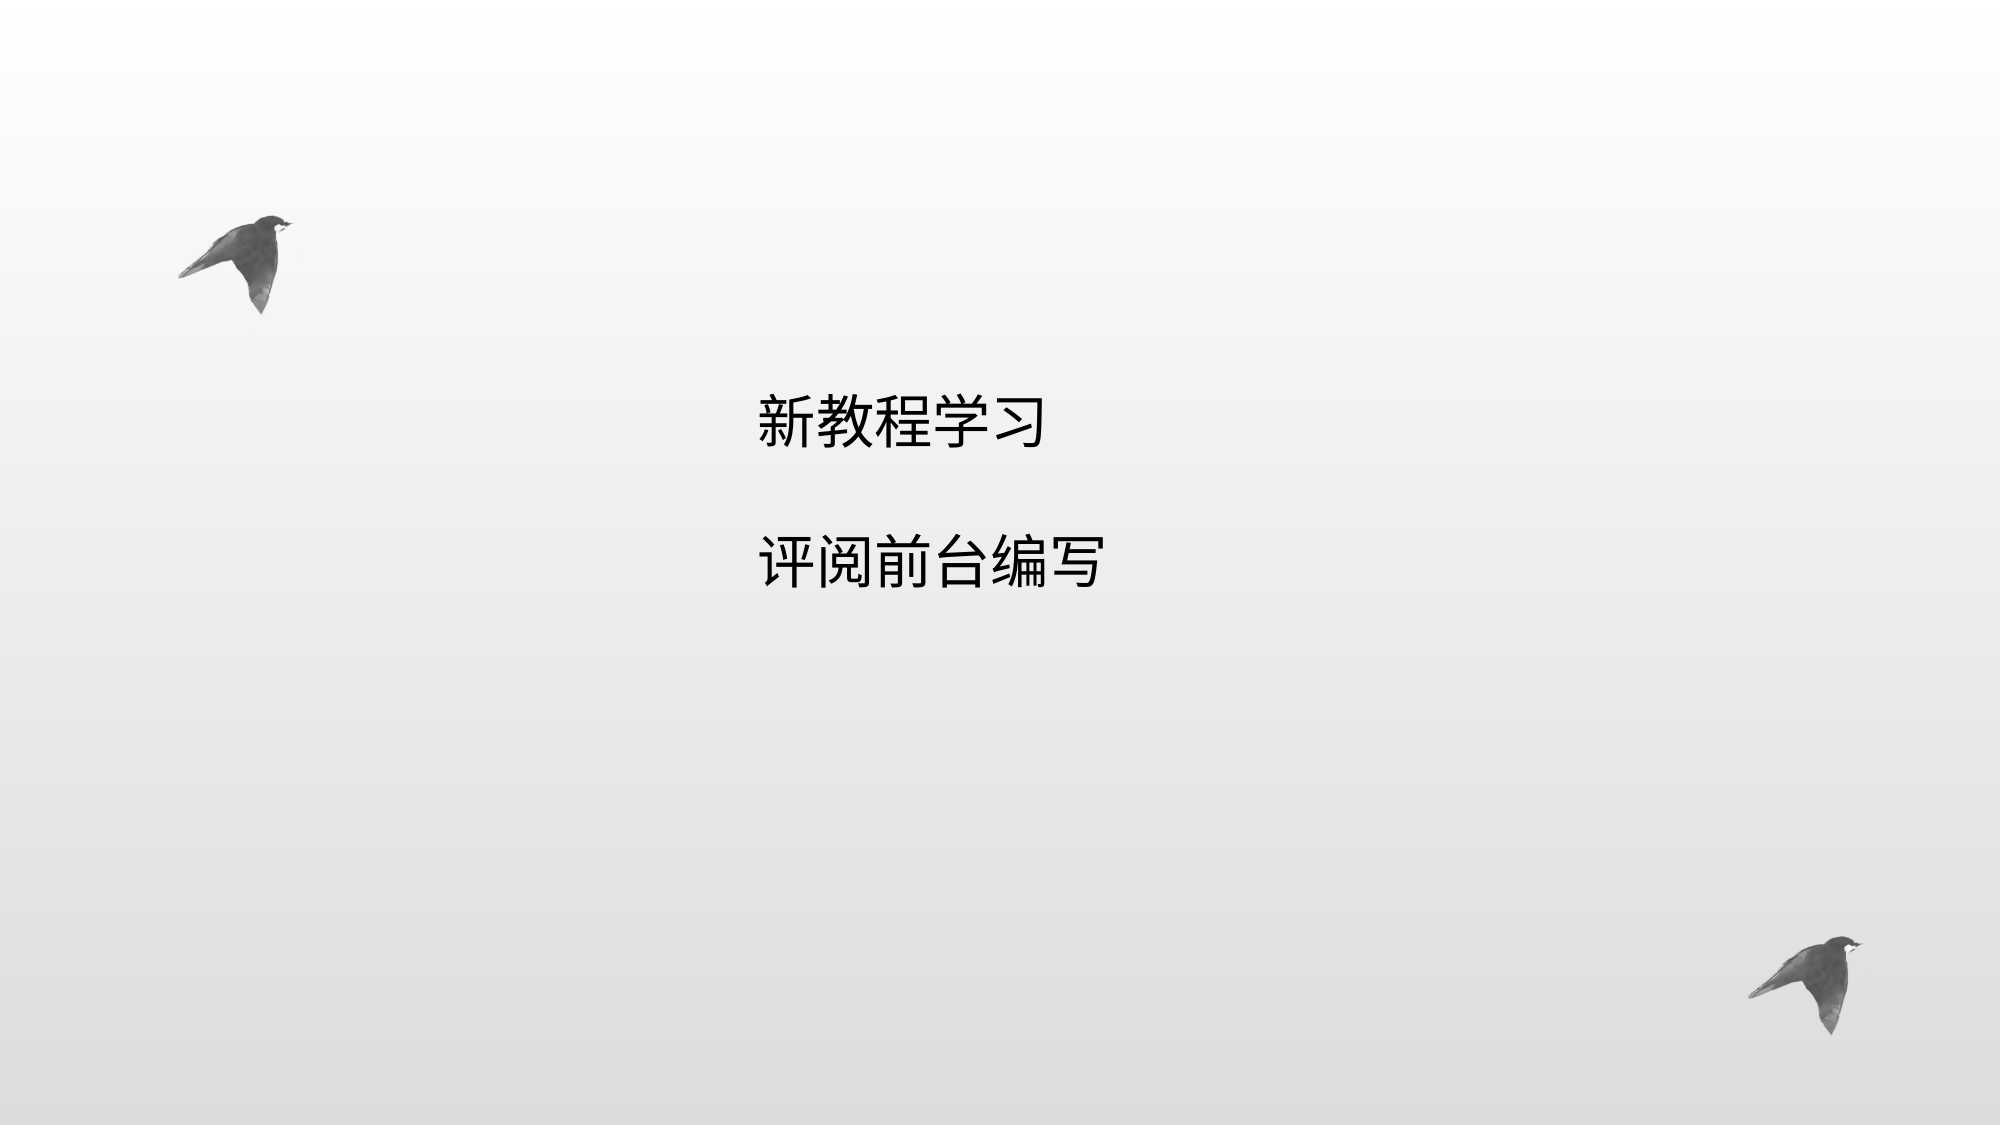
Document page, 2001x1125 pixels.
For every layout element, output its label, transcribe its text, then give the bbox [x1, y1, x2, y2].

picture [131, 143, 333, 334]
text_box 新教程学习 评阅前台编写 [743, 378, 2000, 743]
picture [1701, 864, 1903, 1055]
